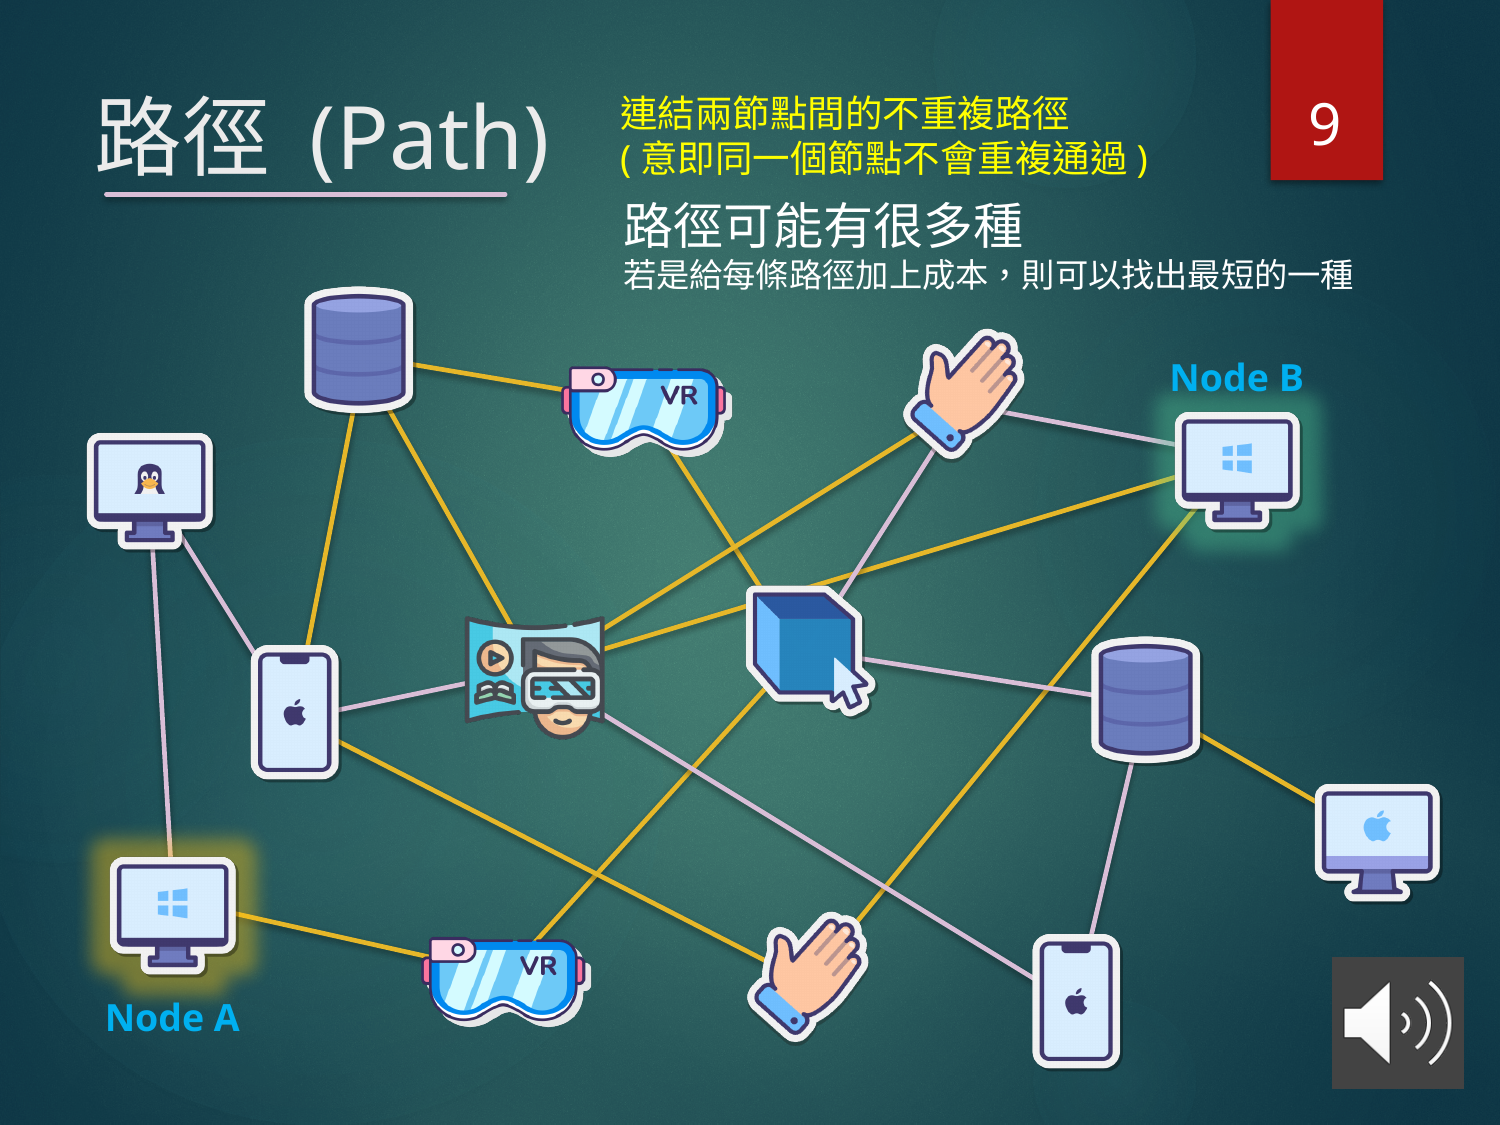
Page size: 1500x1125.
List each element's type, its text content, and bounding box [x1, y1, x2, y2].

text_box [76, 274, 1451, 1074]
picture [1330, 955, 1465, 1090]
slide_number 9 [1273, 48, 1378, 175]
text_box 連結兩節點間的不重複路徑 (意即同一個節點不會重複通過) [605, 83, 1185, 188]
title 路徑 (Path) [79, 74, 1237, 272]
text_box 路徑可能有很多種 若是給每條路徑加上成本，則可以找出最短的一種 [608, 187, 1450, 273]
